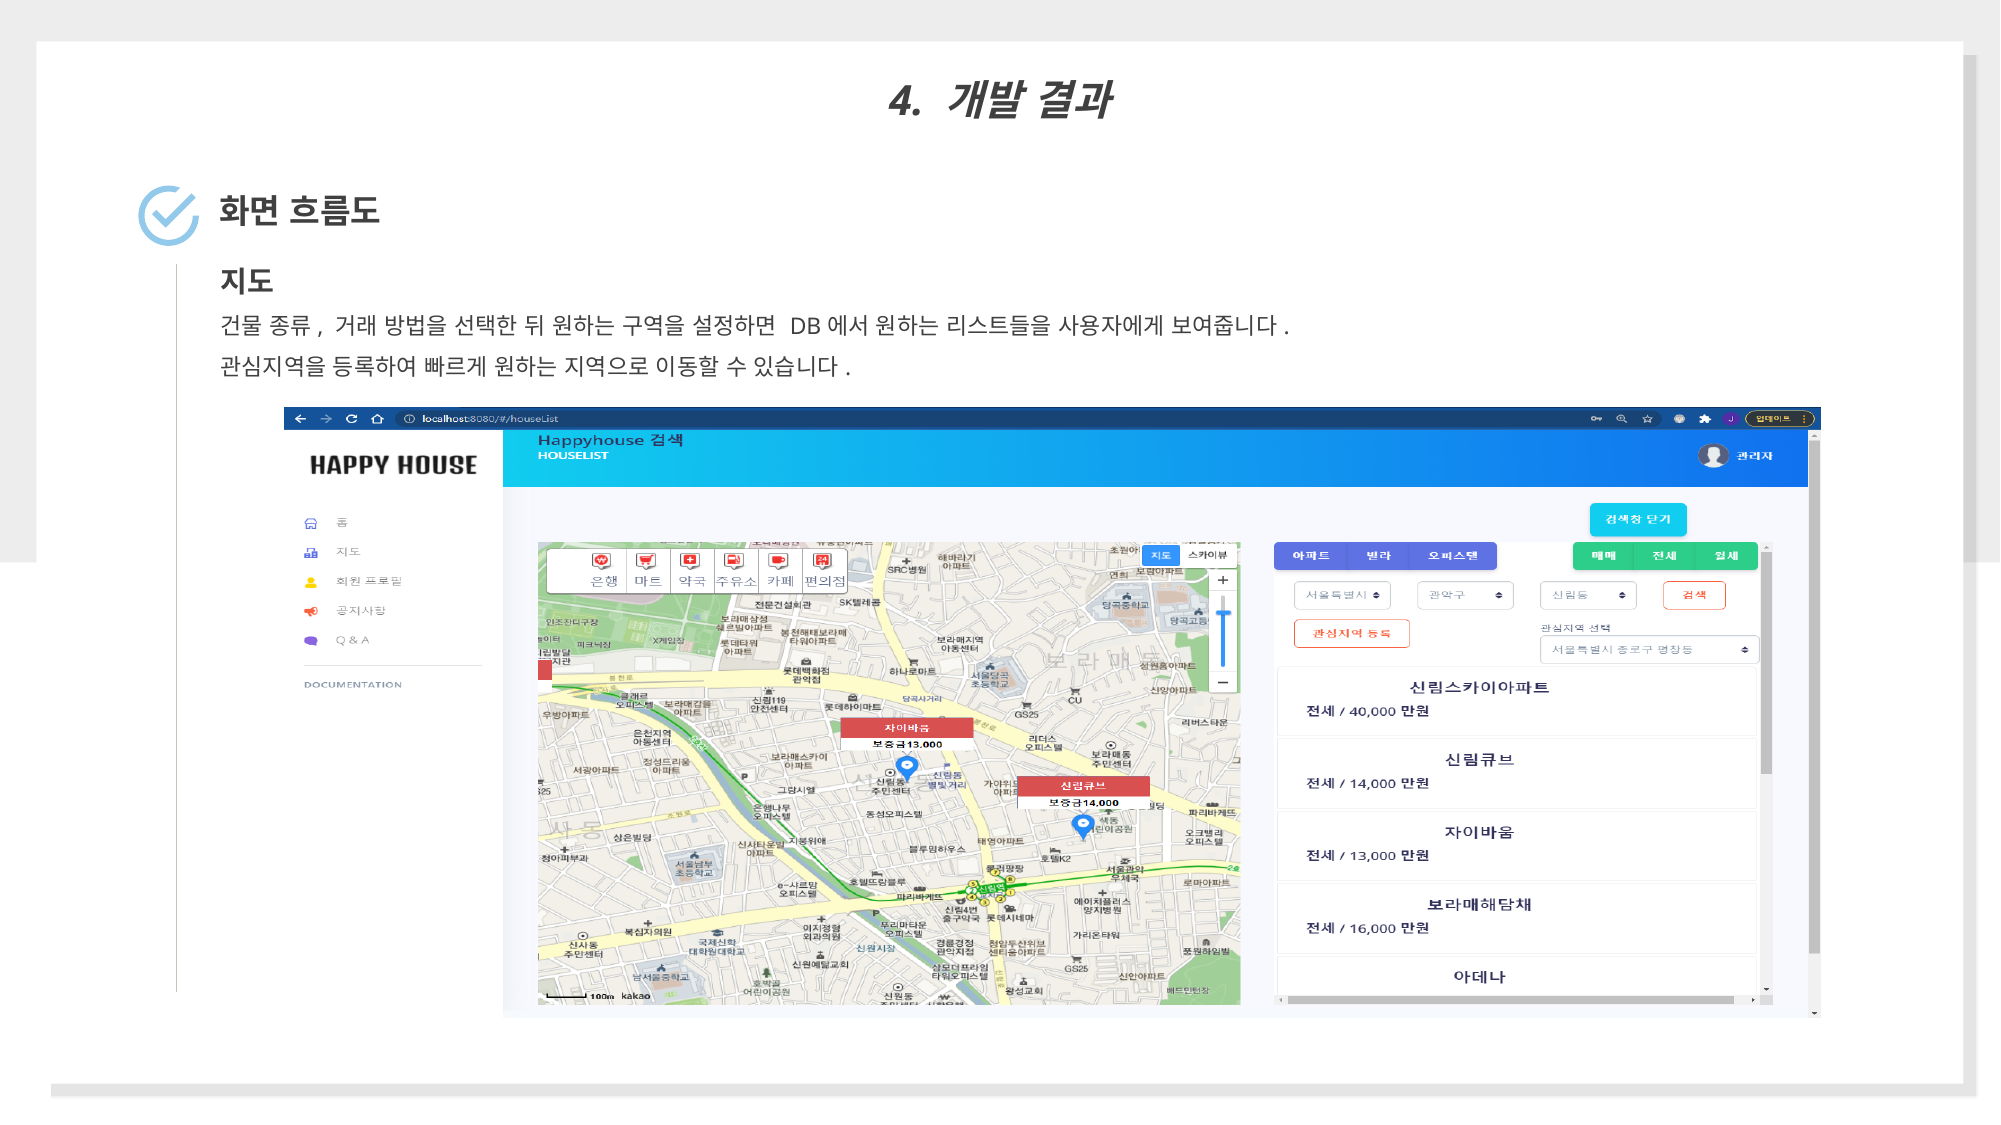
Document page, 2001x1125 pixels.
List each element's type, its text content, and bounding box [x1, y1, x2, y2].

picture [284, 407, 1821, 1018]
text_box [138, 185, 199, 246]
text_box [0, 0, 2000, 563]
text_box 화면 흐름도 [204, 182, 459, 238]
text_box 지도 건물 종류, 거래 방법을 선택한 뒤 원하는 구역을 설정하면 DB에서 원하는 리스트들을 사용자에게 보여줍니다. 관심지역을 등록하여 빠르게 원하는 지역으로 이동할 수 있습니다. [205, 238, 1540, 388]
text_box 4. 개발 결과 [35, 40, 1964, 1085]
